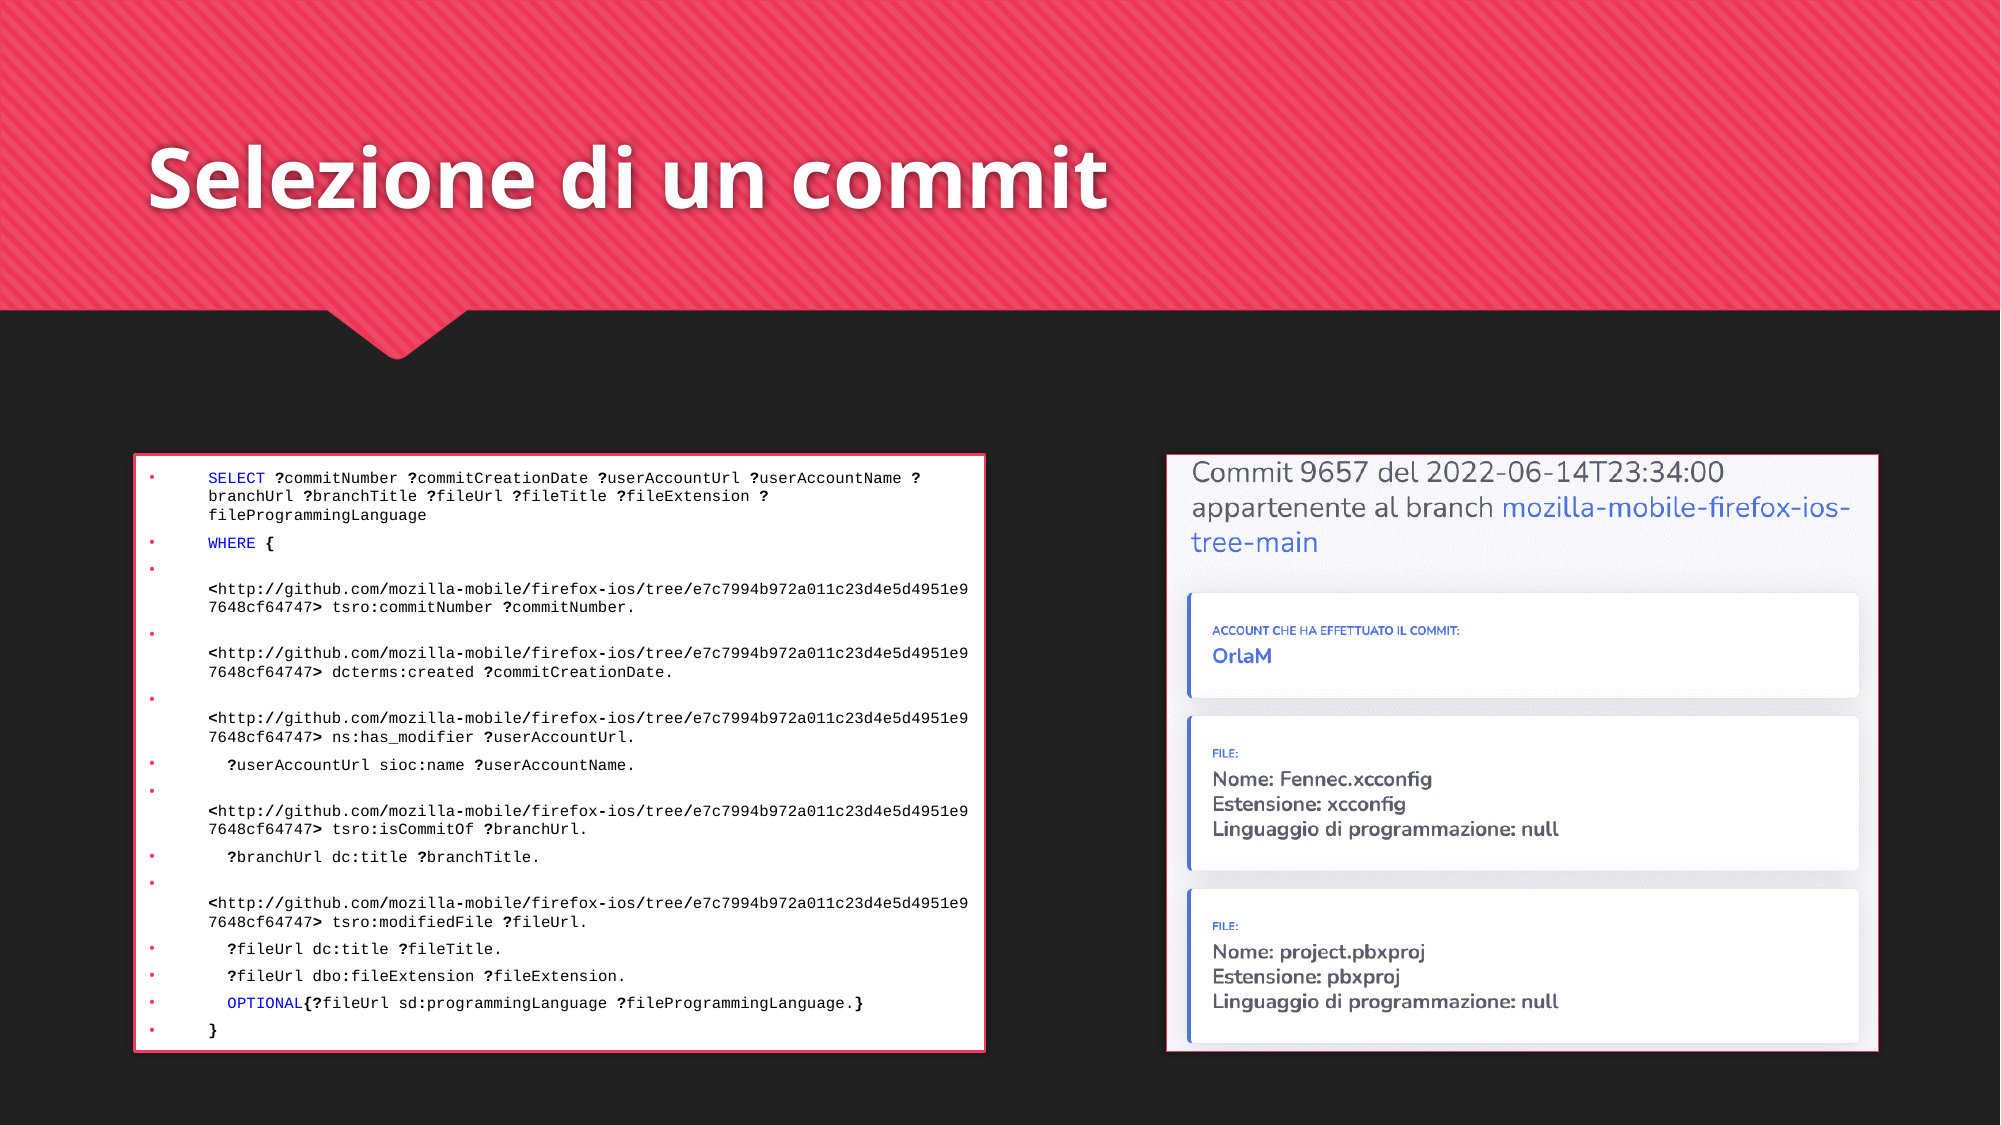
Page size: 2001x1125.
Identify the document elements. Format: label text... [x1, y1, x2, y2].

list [1165, 454, 1880, 1052]
list SELECT ?commitNumber ?commitCreationDate ?userAccountUrl ?userAccountName ?branchUrl ?branchTitle ?fileUrl ?fileTitle ?fileExtension ?fileProgrammingLanguage WHERE { <http://github.com/mozilla-mobile/firefox-ios/tree/e7c7994b972a011c23d4e5d4951e97648cf64747> tsro:commitNumber ?commitNumber. <http://github.com/mozilla-mobile/firefox-ios/tree/e7c7994b972a011c23d4e5d4951e97648cf64747> dcterms:created ?commitCreationDate. <http://github.com/mozilla-mobile/firefox-ios/tree/e7c7994b972a011c23d4e5d4951e97648cf64747> ns:has_modifier ?userAccountUrl. ?userAccountUrl sioc:name ?userAccountName. <http://github.com/mozilla-mobile/firefox-ios/tree/e7c7994b972a011c23d4e5d4951e97648cf64747> tsro:isCommitOf ?branchUrl. ?branchUrl dc:title ?branchTitle. <http://github.com/mozilla-mobile/firefox-ios/tree/e7c7994b972a011c23d4e5d4951e97648cf64747> tsro:modifiedFile ?fileUrl. ?fileUrl dc:title ?fileTitle. ?fileUrl dbo:fileExtension ?fileExtension. OPTIONAL{?fileUrl sd:programmingLanguage ?fileProgrammingLanguage.} } [133, 453, 986, 1053]
title Selezione di un commit [132, 73, 1868, 233]
